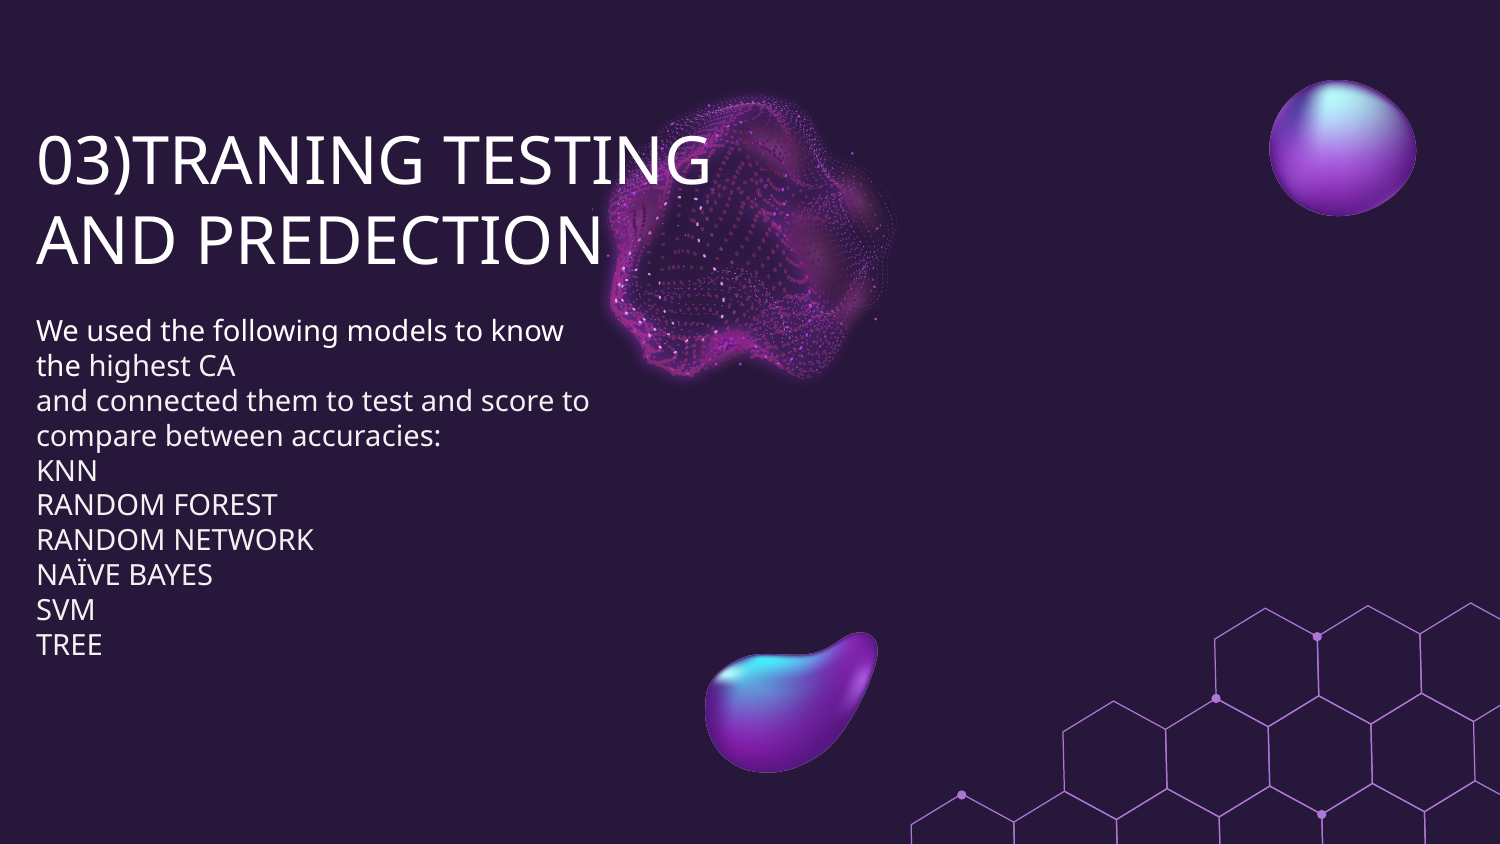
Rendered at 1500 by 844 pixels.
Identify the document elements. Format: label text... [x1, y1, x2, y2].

picture [1248, 59, 1436, 241]
subtitle We used the following models to know the highest CA and connected them to test and score to compare between accuracies: KNN RANDOM FOREST RANDOM NETWORK NAÏVE BAYES SVM TREE [21, 296, 627, 752]
picture [592, 88, 908, 392]
title 03)TRANING TESTING AND PREDECTION [21, 0, 815, 293]
picture [684, 603, 912, 795]
